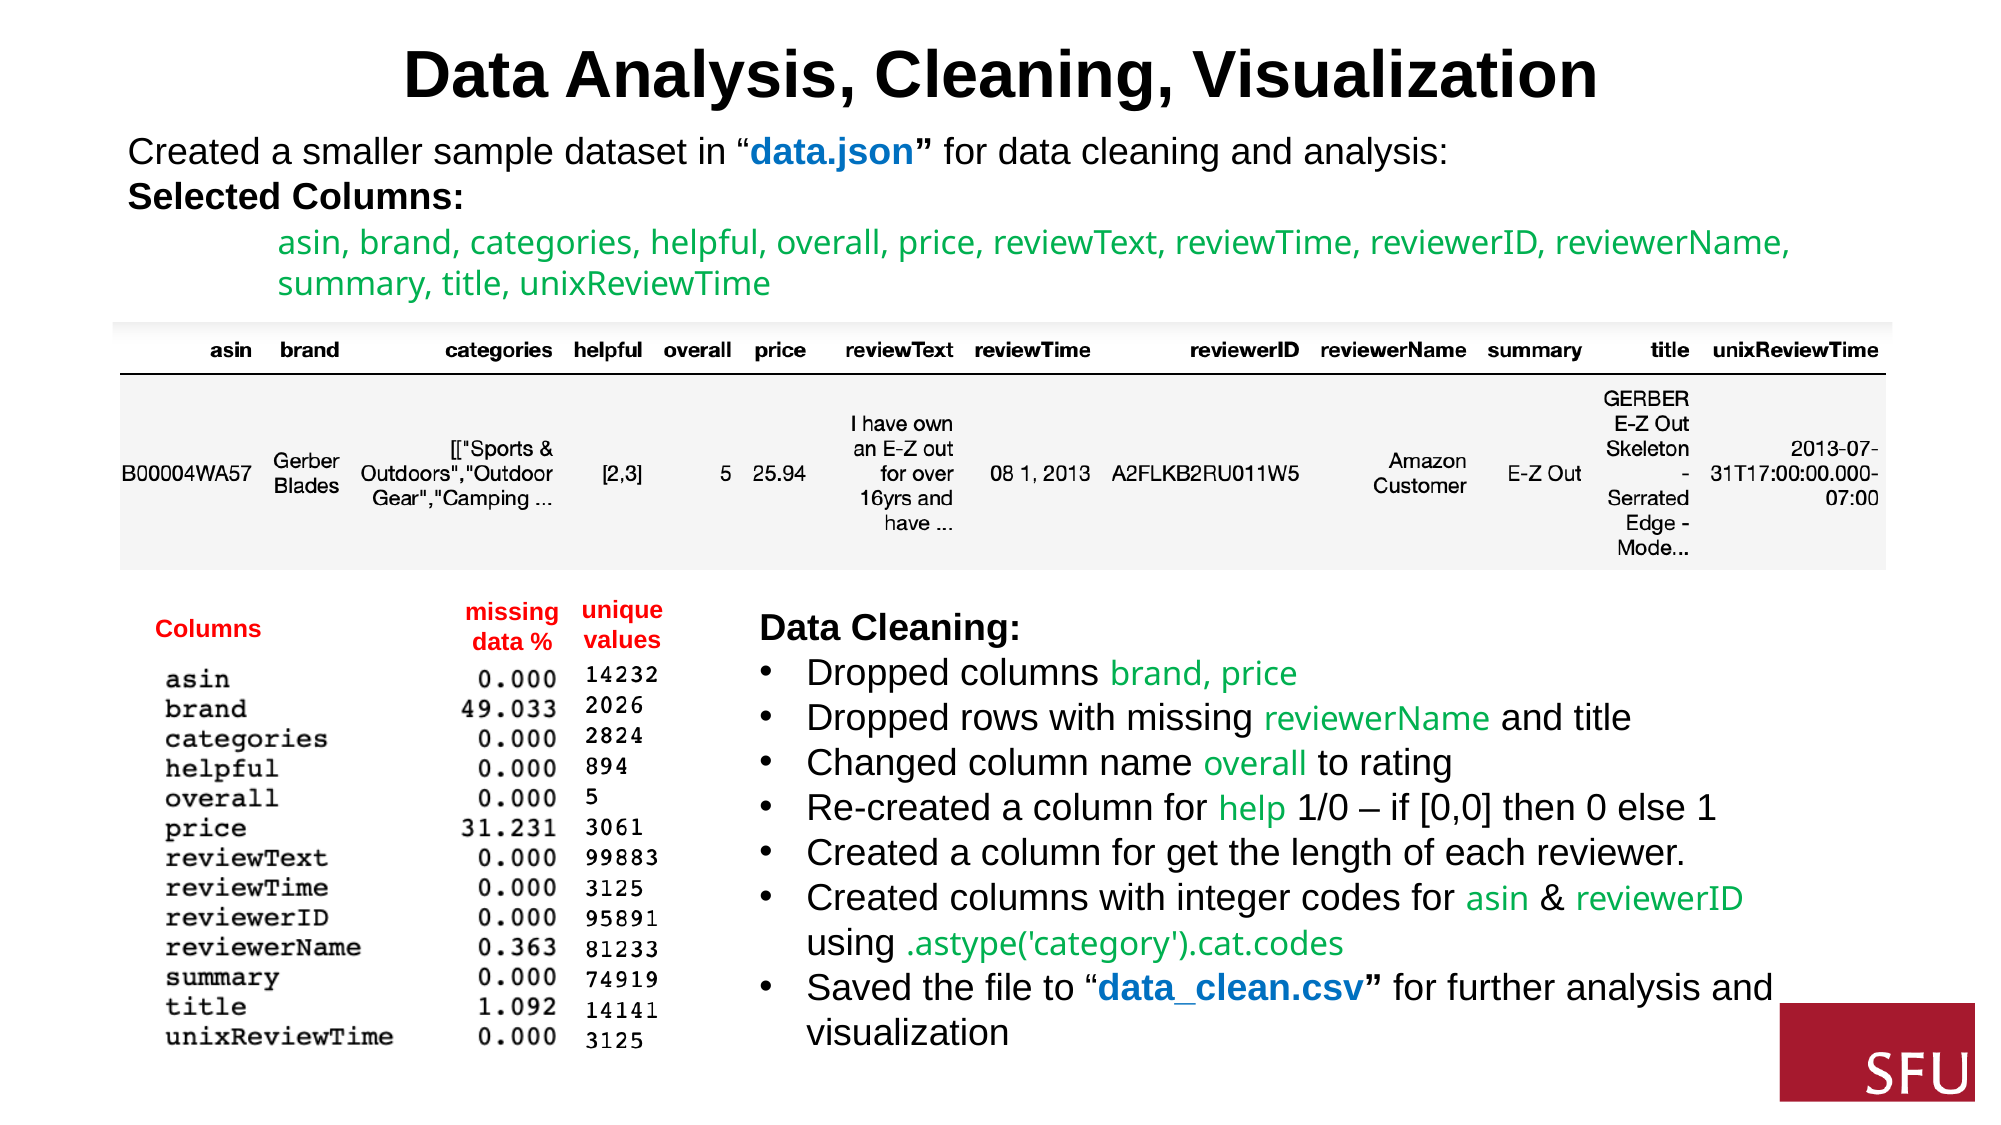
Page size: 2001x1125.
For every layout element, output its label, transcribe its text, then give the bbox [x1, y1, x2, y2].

picture [1779, 1003, 1975, 1102]
picture [112, 321, 1893, 572]
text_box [146, 585, 705, 1065]
text_box Data Cleaning: Dropped columns brand, price Dropped rows with missing reviewerName and title Changed column name overall to rating Re-created a column for help 1/0 – if [0,0] then 0 else 1 Created a column for get the length of each reviewer. Created columns with integer codes for asin & reviewerID using .astype('category').cat.codes Saved the file to “data_clean.csv” for further analysis and visualization [751, 595, 1930, 1061]
text_box Data Analysis, Cleaning, Visualization [396, 23, 1608, 119]
text_box Created a smaller sample dataset in “data.json” for data cleaning and analysis: Selected Columns: asin, brand, categories, helpful, overall, price, reviewText, reviewTime, reviewerID, reviewerName, summary, title, unixReviewTime [120, 119, 1895, 310]
